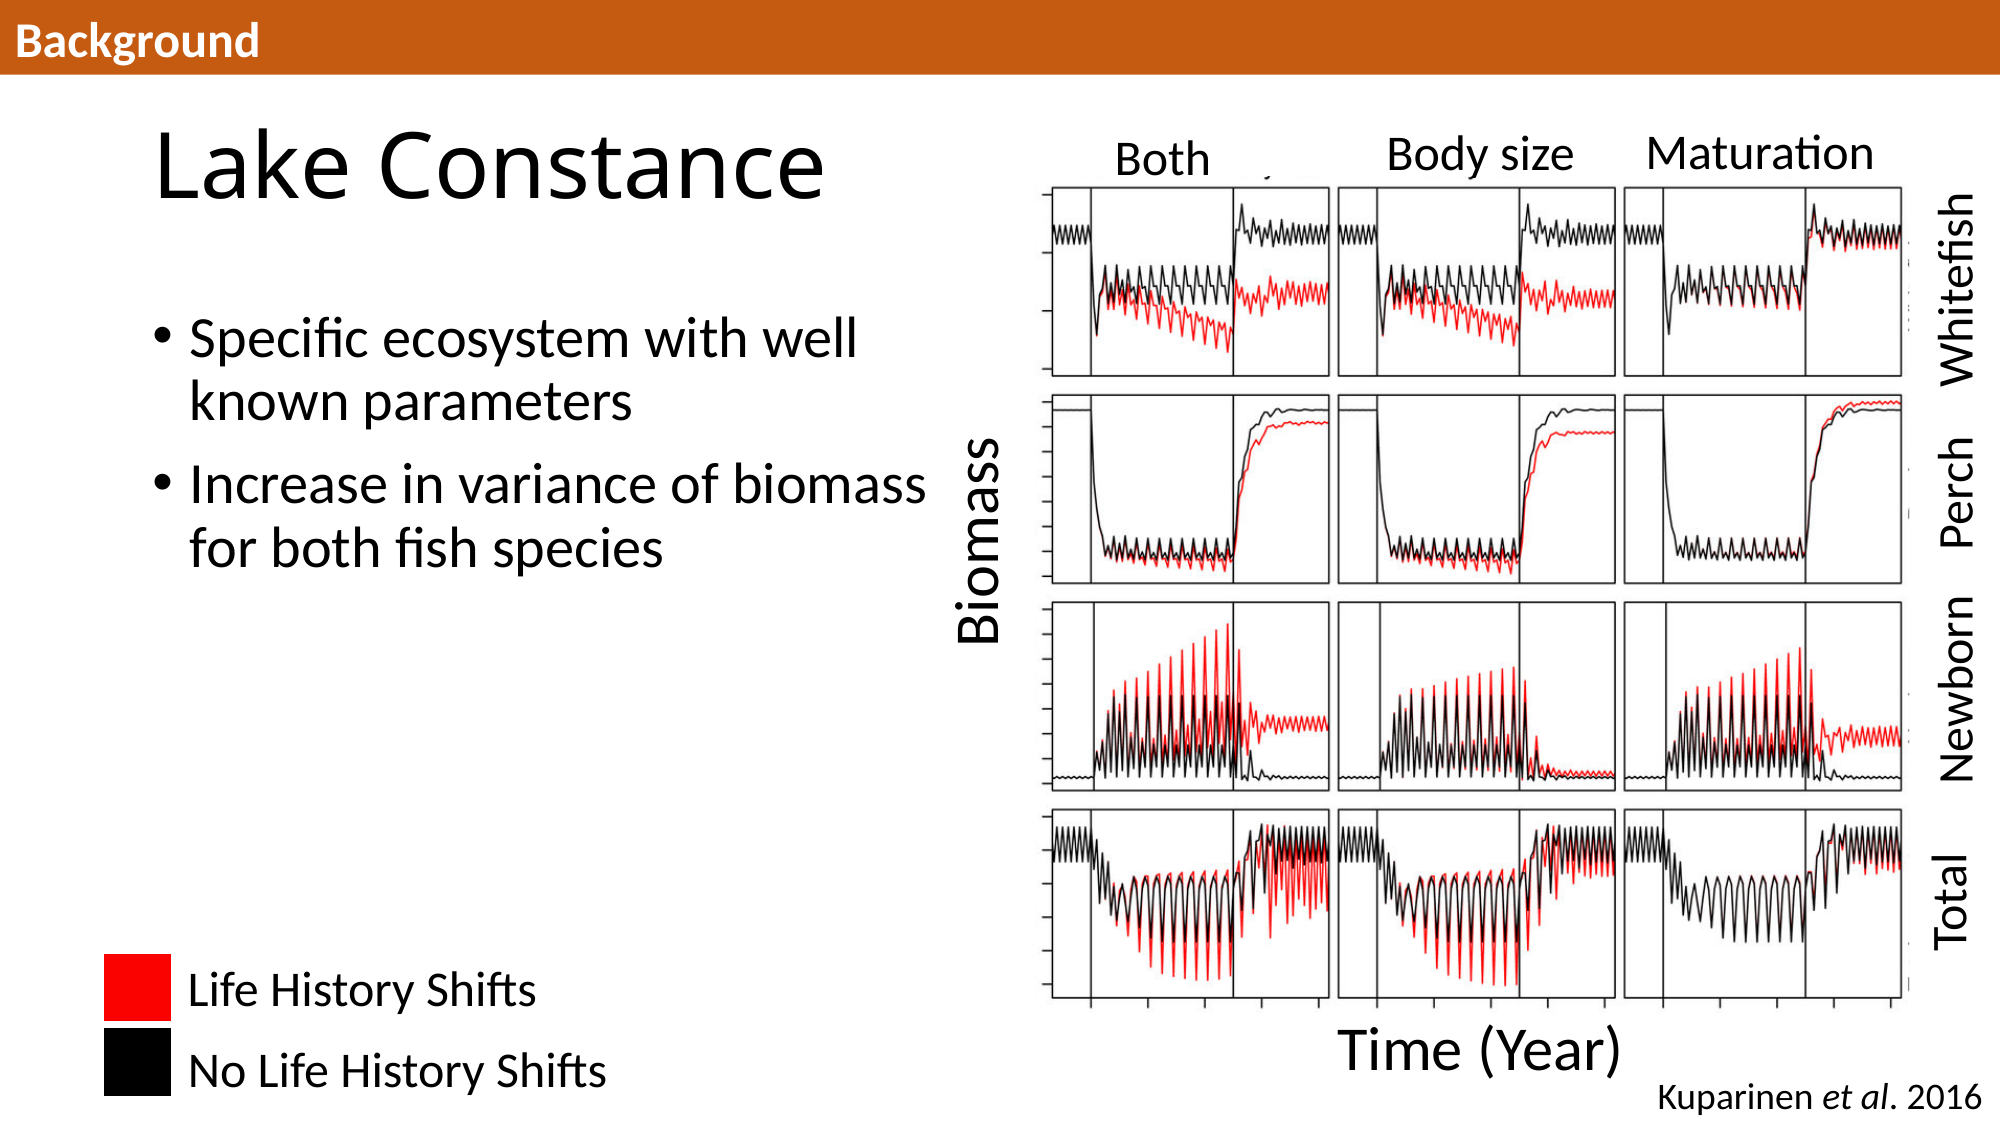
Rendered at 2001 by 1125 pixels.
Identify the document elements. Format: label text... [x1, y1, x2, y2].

text_box Newborn [1915, 580, 1991, 800]
text_box Both [1099, 117, 1227, 176]
text_box Kuparinen et al. 2016 [1642, 1064, 1998, 1125]
title Lake Constance [137, 75, 1863, 278]
text_box No Life History Shifts [173, 1030, 623, 1105]
text_box Body size [1371, 113, 1590, 176]
text_box Whitefish [1915, 177, 1991, 403]
text_box [104, 1028, 171, 1096]
text_box [104, 954, 171, 1021]
text_box Biomass [929, 422, 1019, 662]
text_box Maturation [1630, 112, 1890, 176]
text_box Perch [1915, 421, 1991, 566]
text_box Life History Shifts [172, 949, 553, 1024]
text_box Background [0, 0, 2000, 75]
text_box Time (Year) [1322, 1013, 1640, 1090]
picture [1035, 176, 1910, 1013]
text_box Total [1910, 838, 1984, 967]
list Specific ecosystem with well known parameters Increase in variance of biomass for both fish species [137, 299, 960, 1014]
